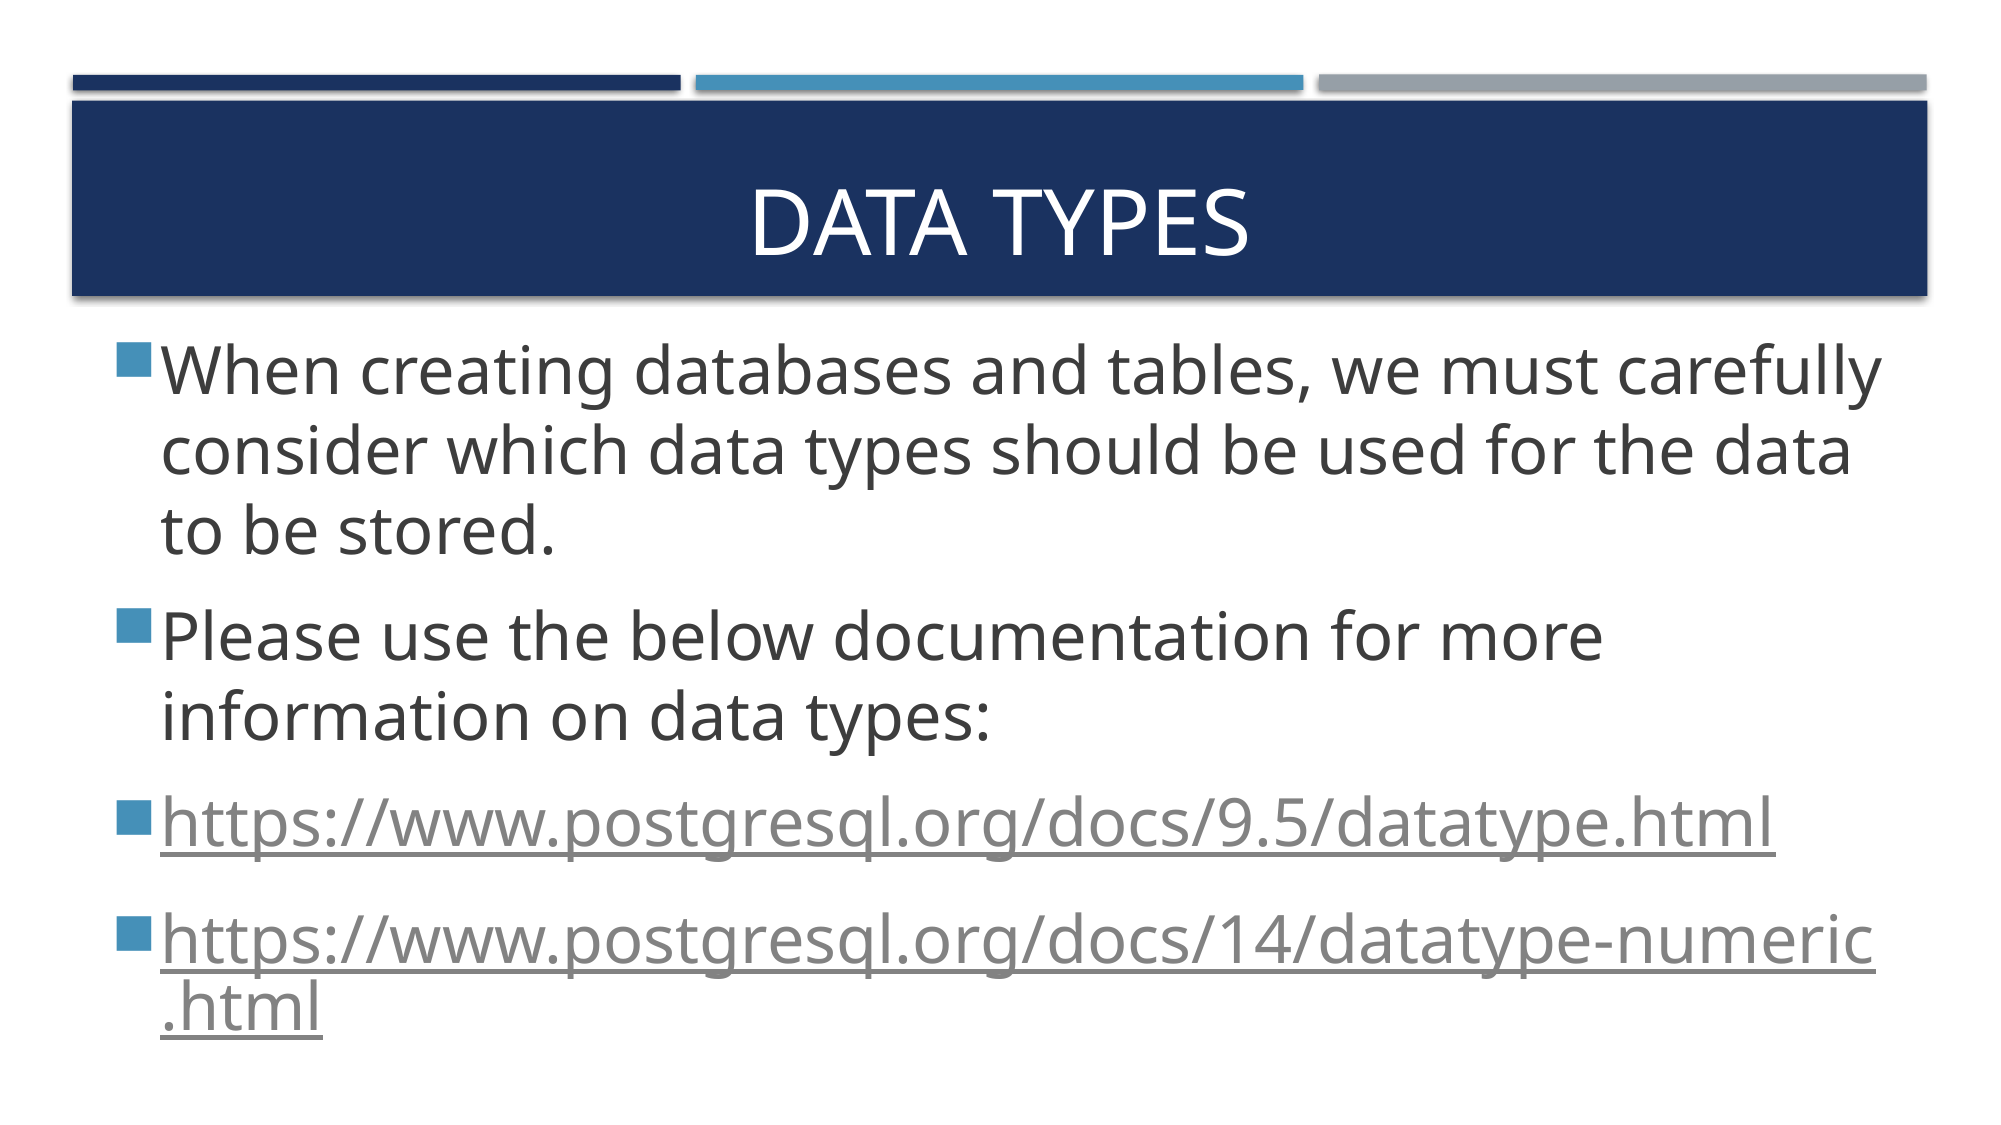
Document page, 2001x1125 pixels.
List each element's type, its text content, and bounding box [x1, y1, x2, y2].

title Data types [95, 115, 1905, 282]
list When creating databases and tables, we must carefully consider which data types should be used for the data to be stored. Please use the below documentation for more information on data types: https://www.postgresql.org/docs/9.5/datatype.html https://www.postgresql.org/docs/14/datatype-numeric.html [95, 320, 1905, 1080]
